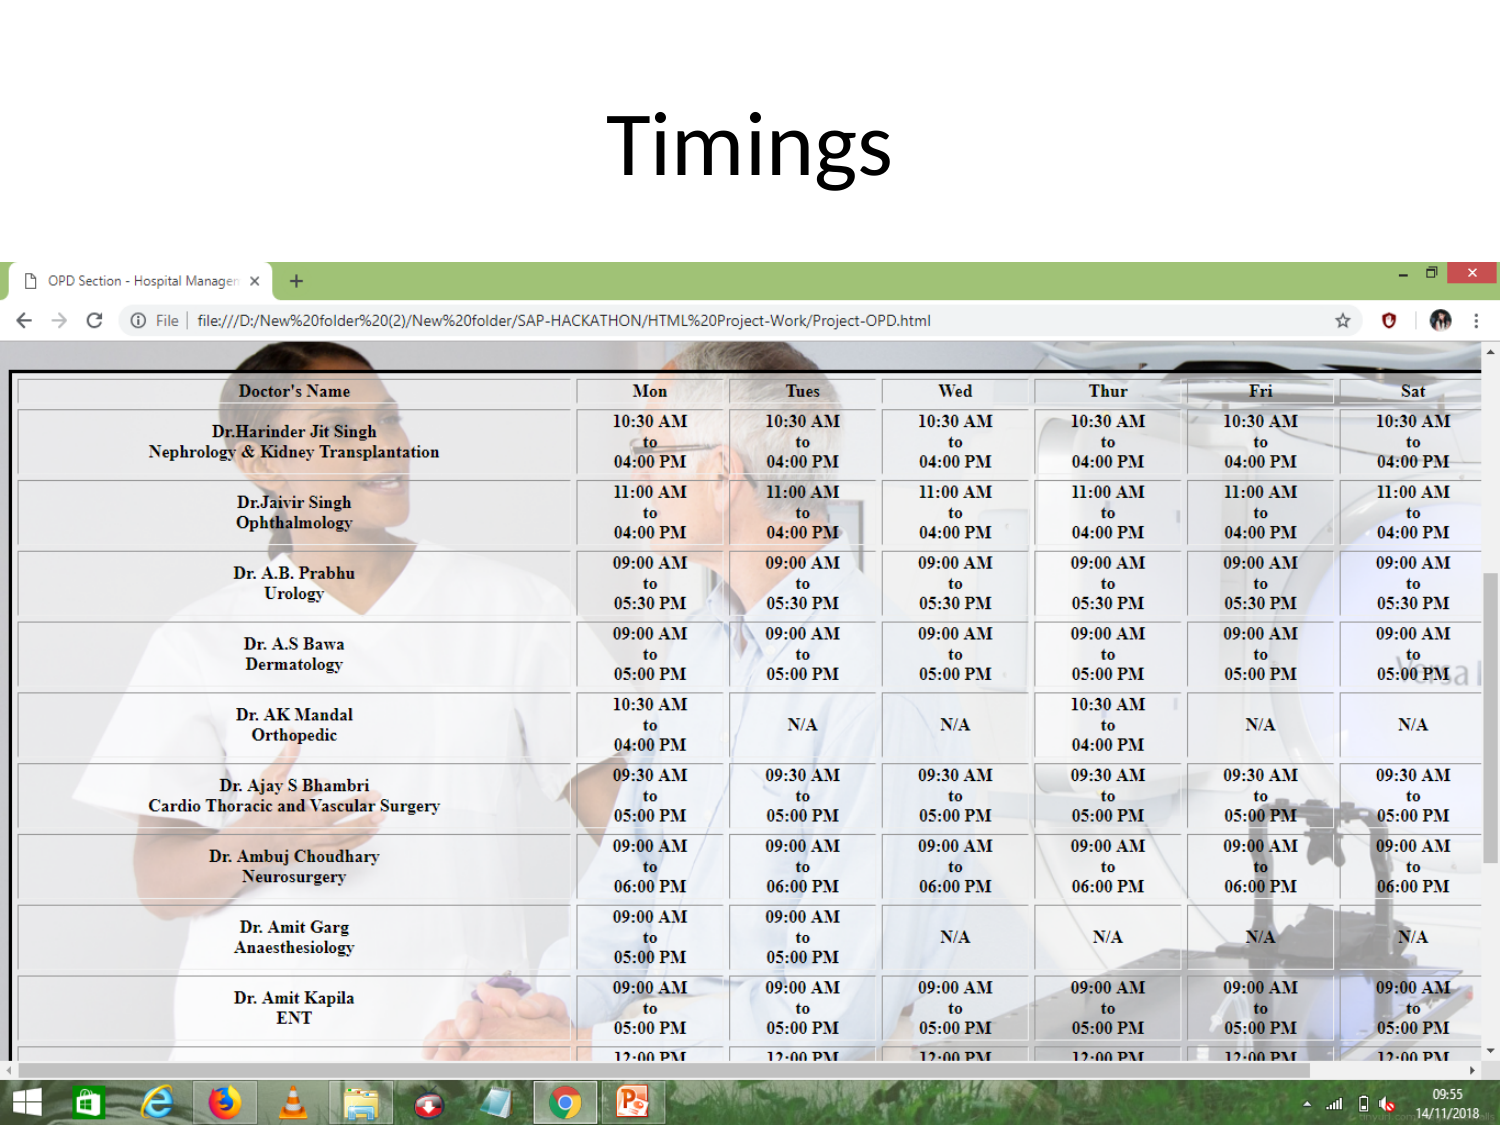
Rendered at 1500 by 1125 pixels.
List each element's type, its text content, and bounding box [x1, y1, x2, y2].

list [0, 262, 1500, 1125]
title Timings [75, 45, 1425, 233]
